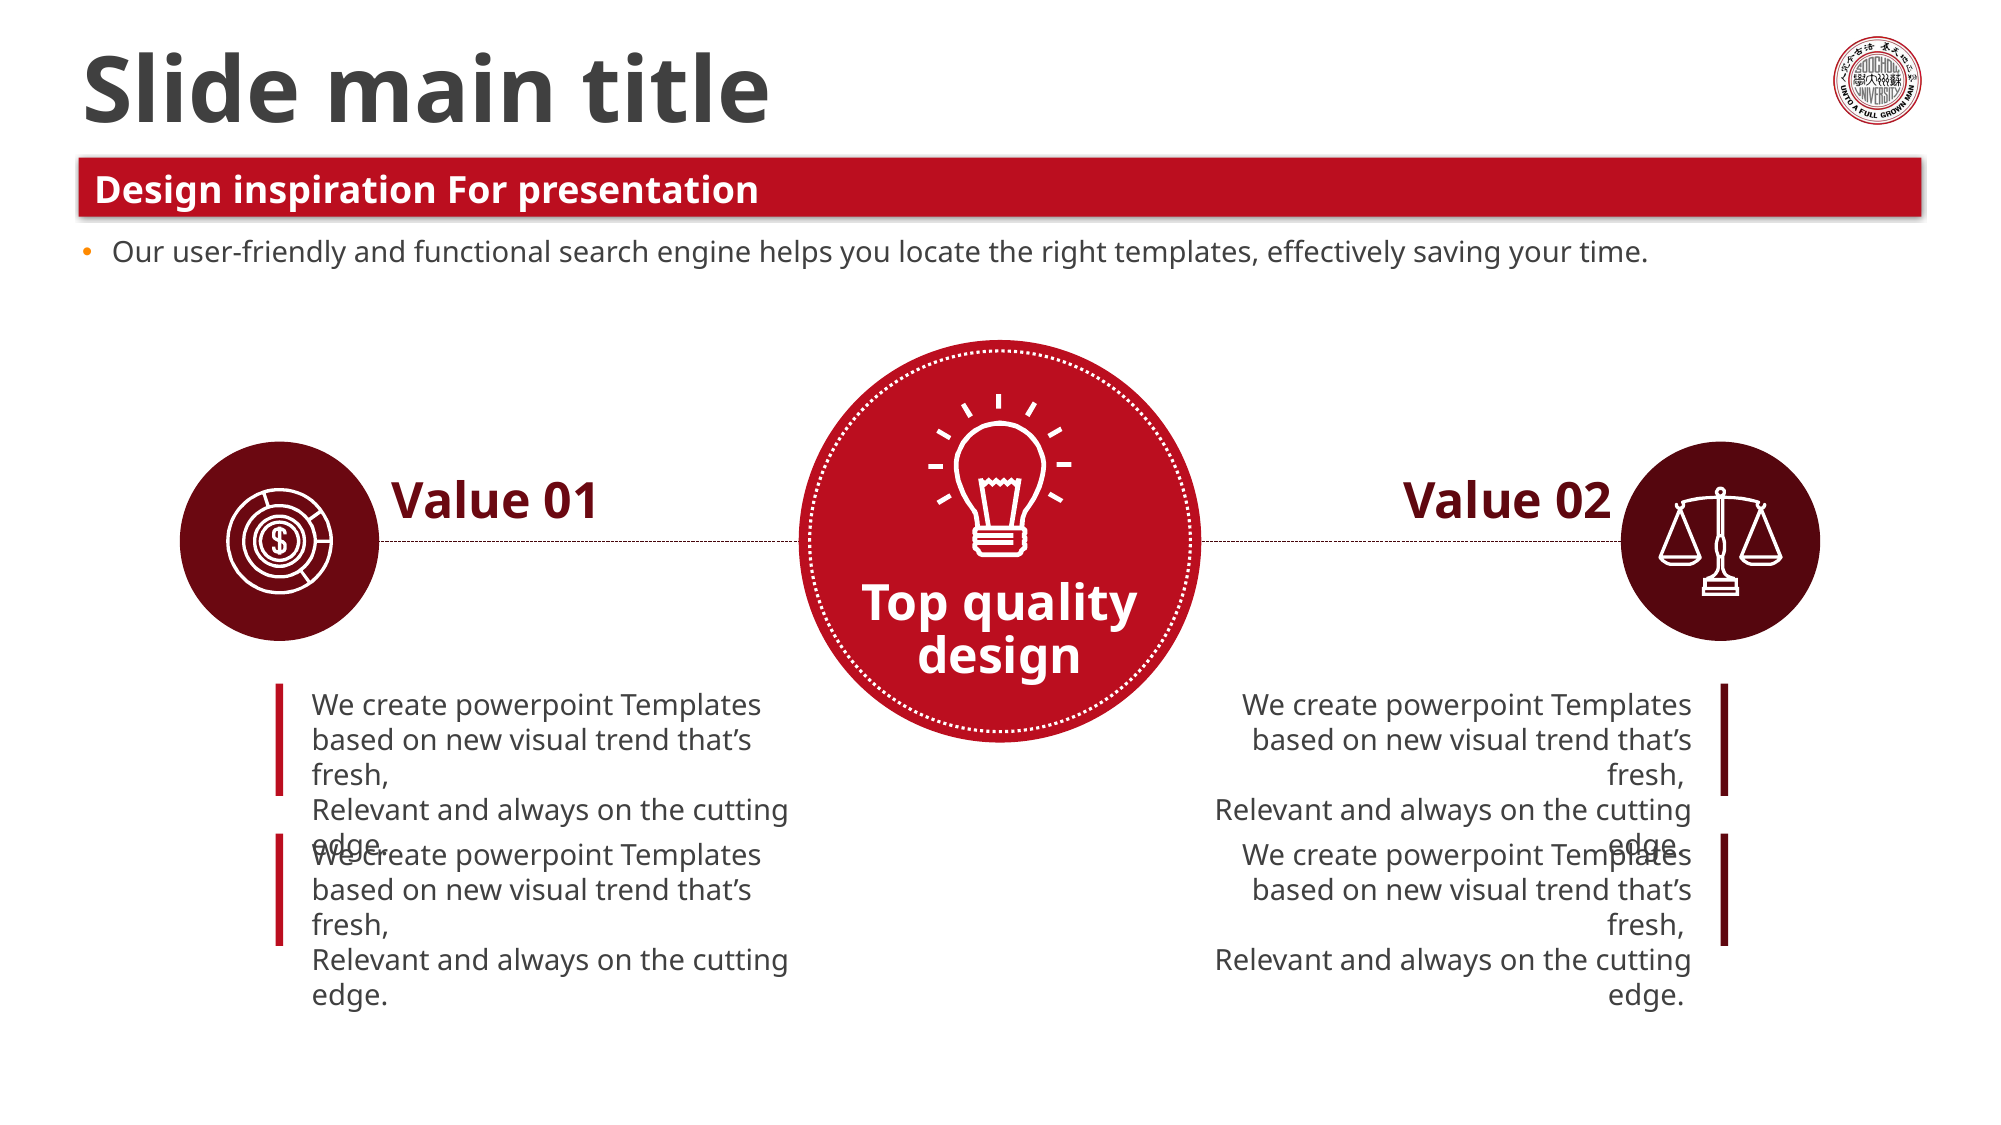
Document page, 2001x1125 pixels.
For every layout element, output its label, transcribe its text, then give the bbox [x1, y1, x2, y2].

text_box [1206, 683, 1729, 833]
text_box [1206, 833, 1729, 1014]
text_box [78, 157, 1922, 218]
text_box We create powerpoint Templates based on new visual trend that’s fresh, Relevant and always on the cutting edge. [311, 686, 798, 836]
text_box Design inspiration For presentation [94, 166, 1849, 212]
text_box Value 01 [391, 475, 602, 530]
text_box [275, 683, 284, 797]
text_box Value 02 [1402, 475, 1613, 530]
text_box Slide main title [82, 51, 1922, 140]
text_box We create powerpoint Templates based on new visual trend that’s fresh, Relevant and always on the cutting edge. [311, 836, 798, 1012]
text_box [1621, 442, 1820, 641]
picture [1833, 36, 1922, 125]
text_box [180, 442, 379, 641]
text_box [275, 833, 284, 947]
text_box Our user-friendly and functional search engine helps you locate the right templates, effectively saving your time. [82, 233, 1922, 269]
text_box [801, 343, 1199, 740]
